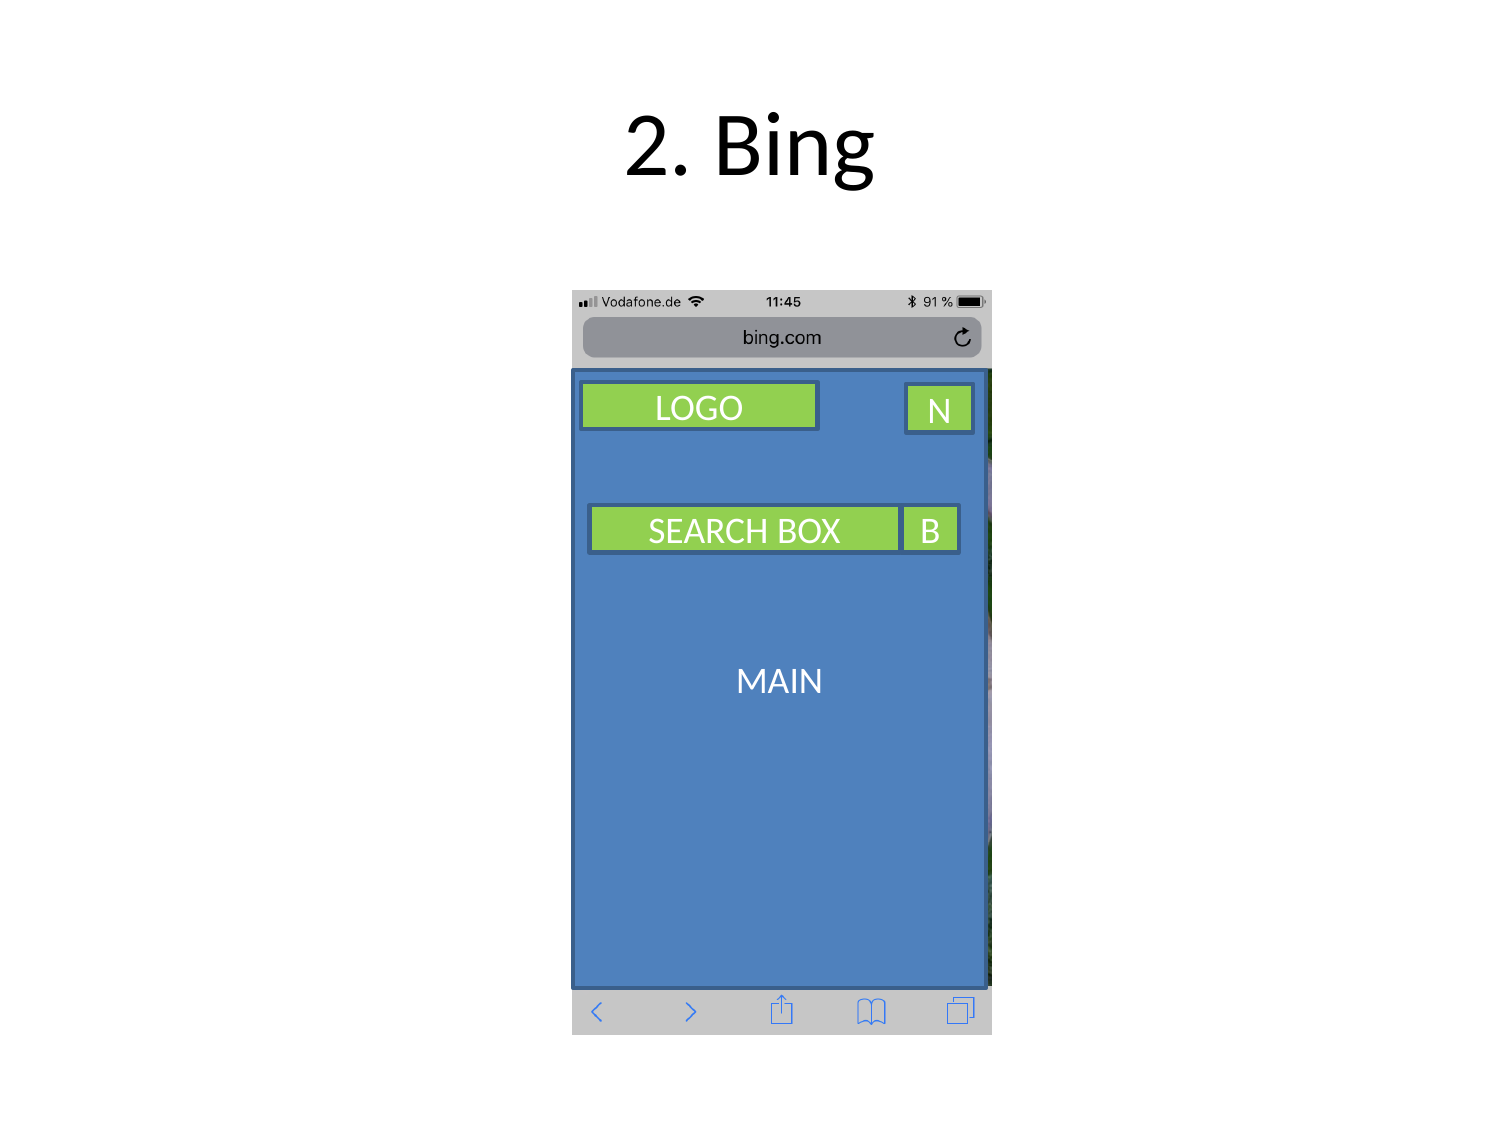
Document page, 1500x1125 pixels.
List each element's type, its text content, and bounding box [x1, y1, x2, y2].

picture [572, 290, 992, 1036]
title 2. Bing [75, 45, 1425, 233]
